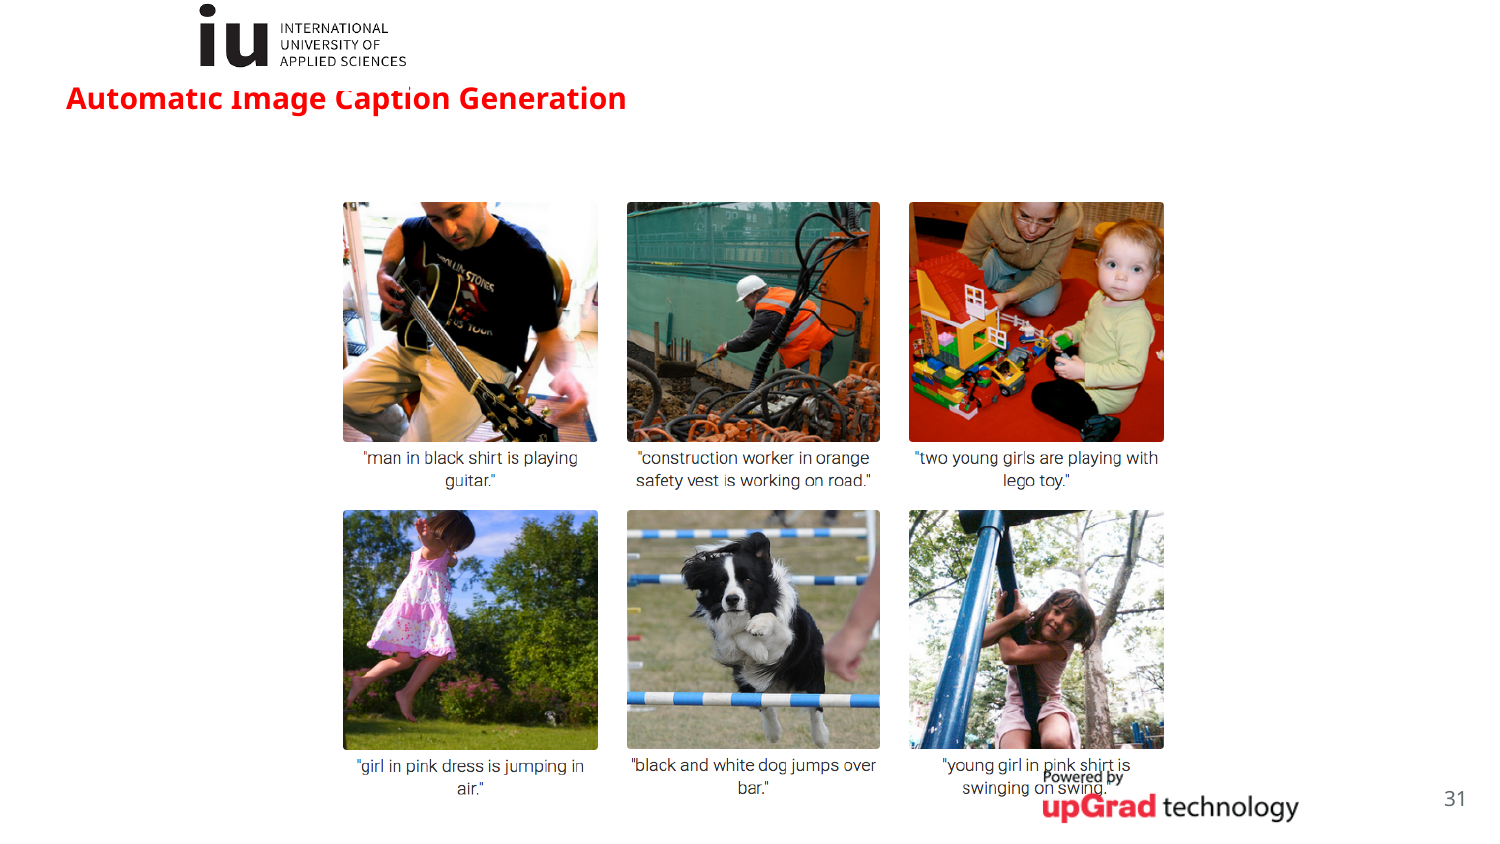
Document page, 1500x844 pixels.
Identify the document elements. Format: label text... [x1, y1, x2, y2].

picture [1030, 746, 1313, 842]
title Automatic Image Caption Generation [51, 64, 1449, 167]
slide_number 31 [1392, 767, 1483, 833]
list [337, 196, 1174, 805]
picture [196, 0, 409, 91]
